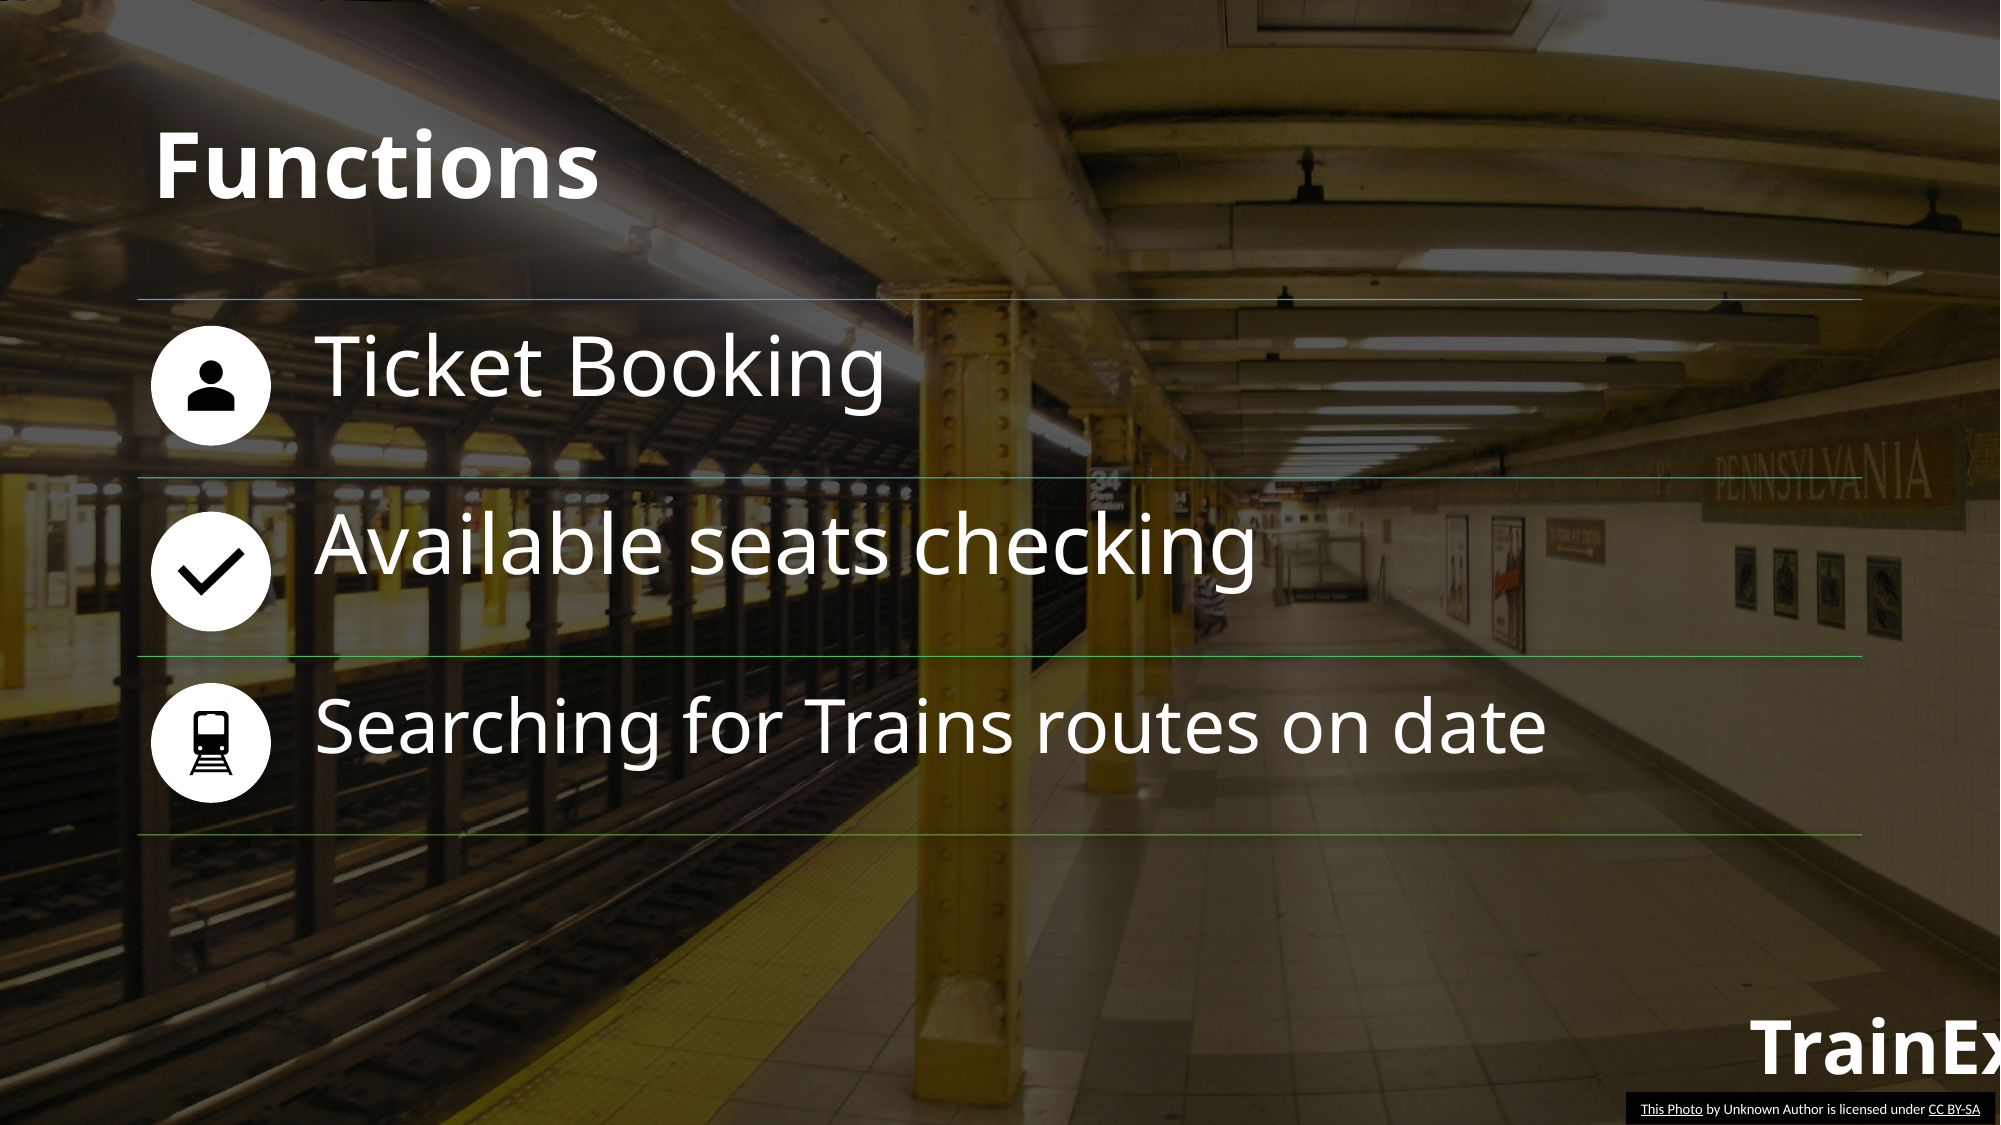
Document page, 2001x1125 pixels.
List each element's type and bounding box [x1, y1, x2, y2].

picture [0, 0, 2000, 1125]
list [137, 299, 1863, 1014]
